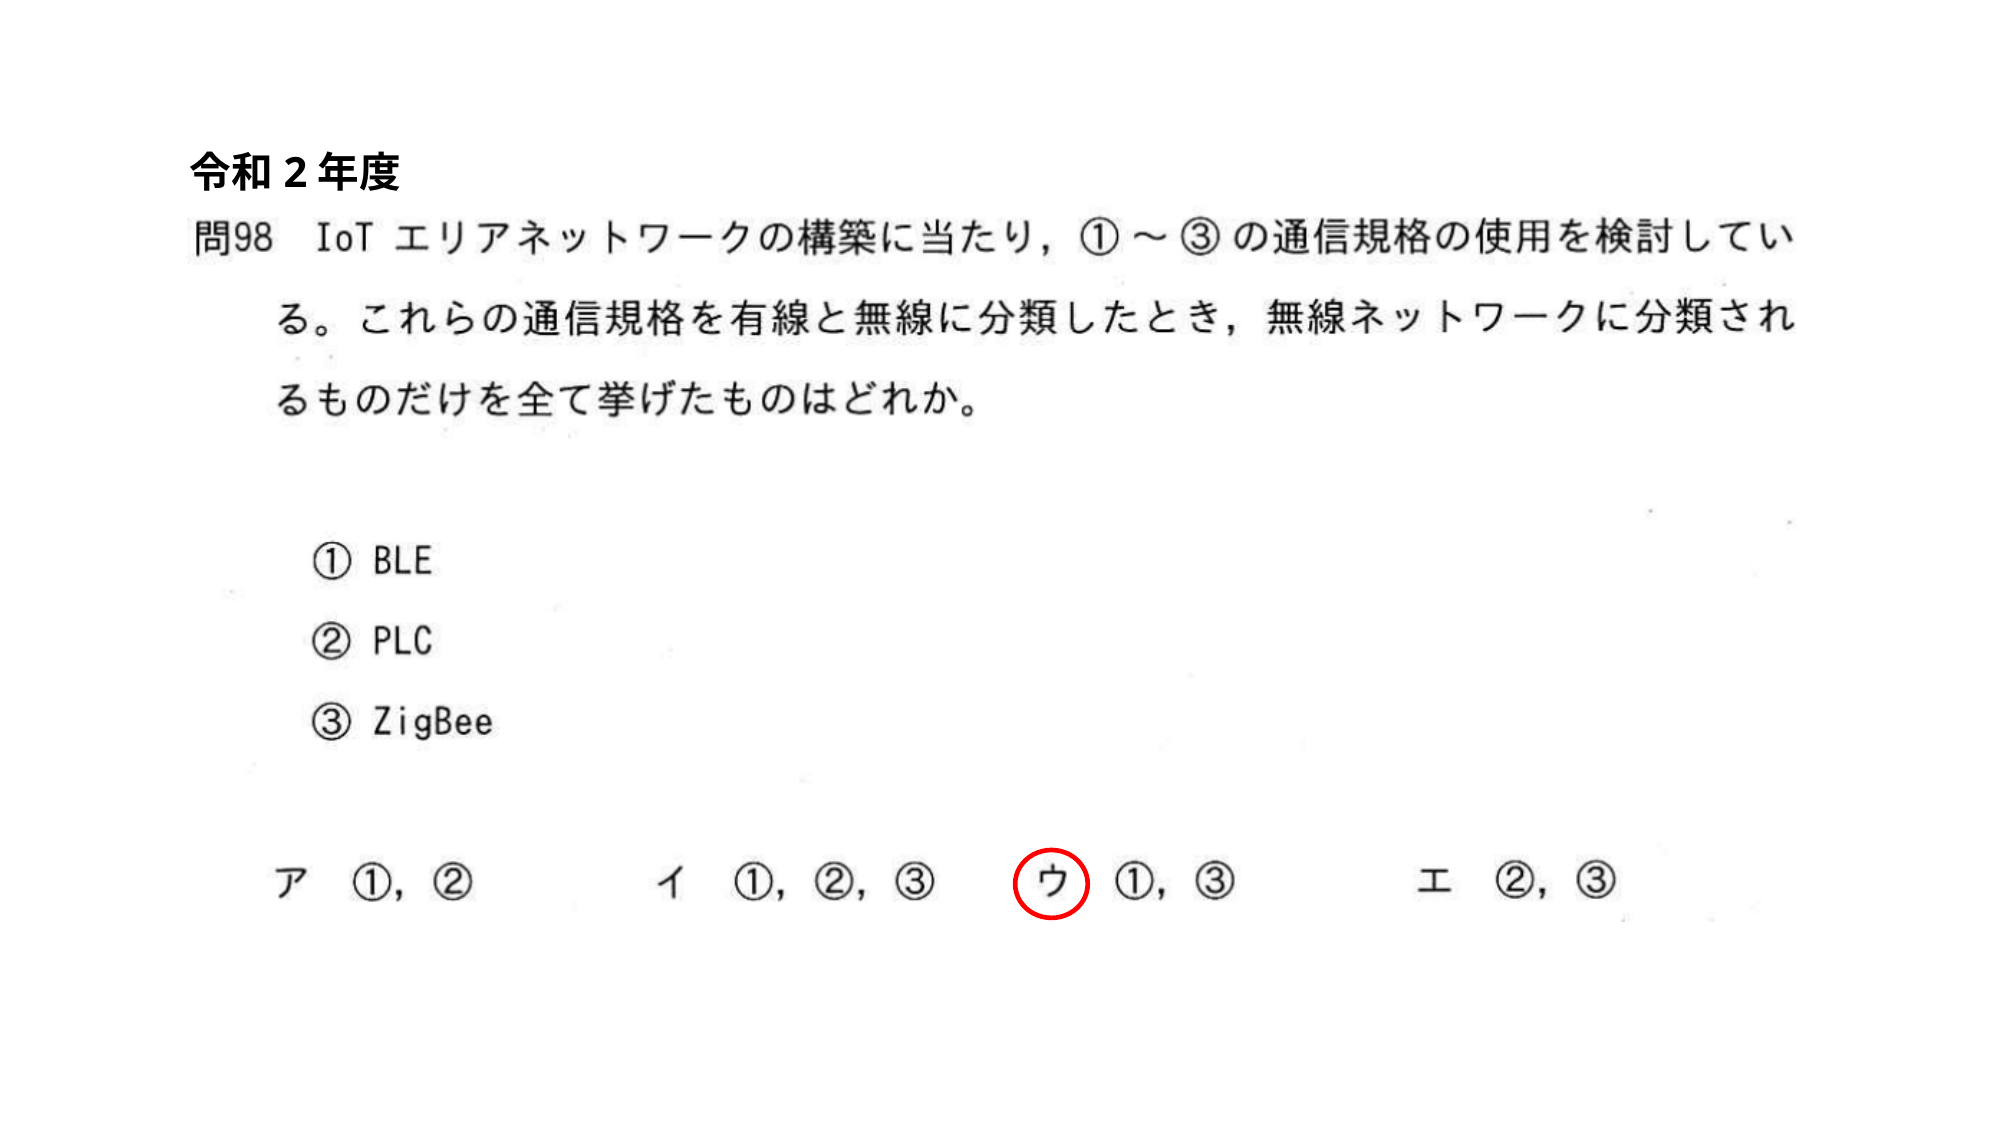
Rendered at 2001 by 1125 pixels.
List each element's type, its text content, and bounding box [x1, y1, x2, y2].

text_box 令和2年度 [175, 138, 589, 203]
picture [175, 203, 1825, 922]
